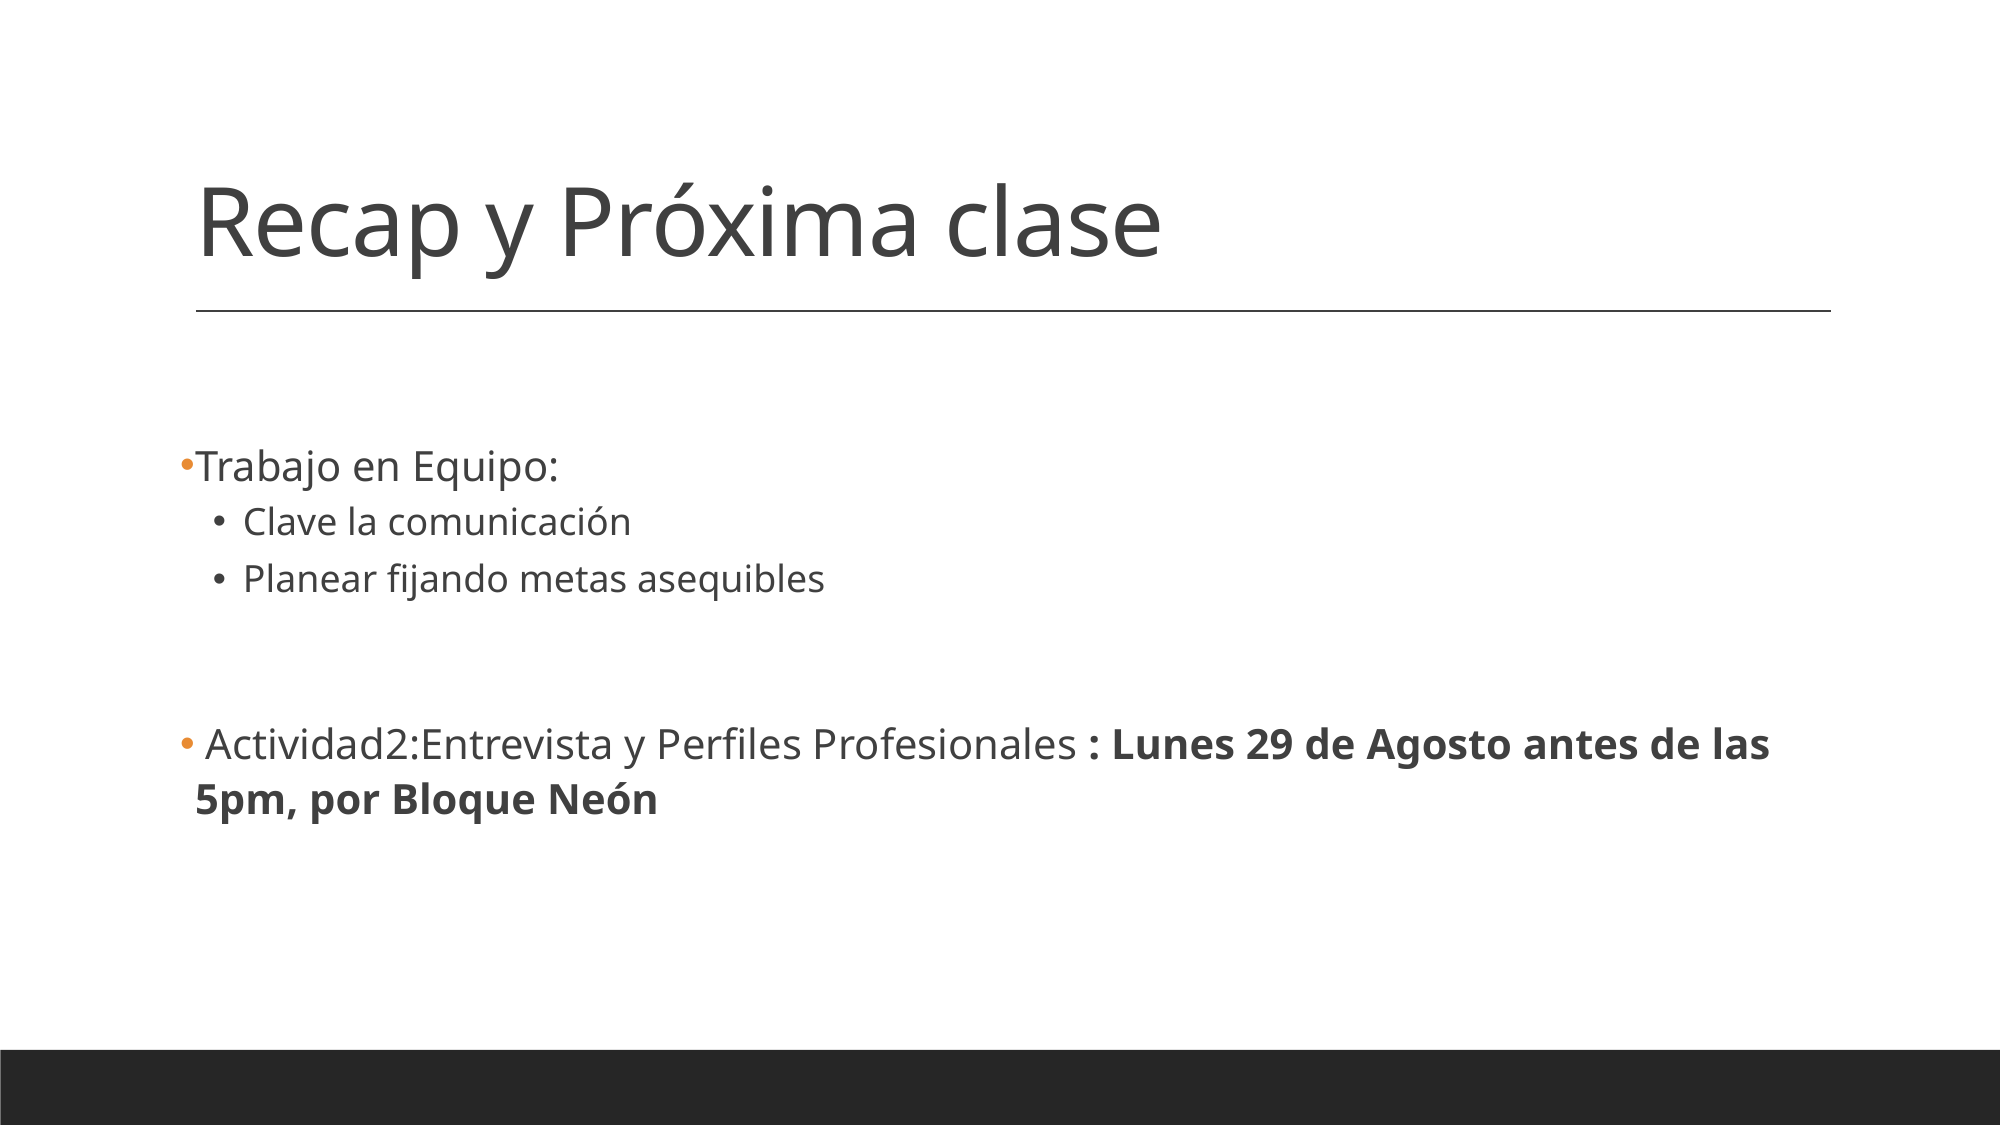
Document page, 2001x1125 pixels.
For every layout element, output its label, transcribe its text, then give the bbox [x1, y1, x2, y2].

list Trabajo en Equipo: Clave la comunicación Planear fijando metas asequibles Actividad2:Entrevista y Perfiles Profesionales : Lunes 29 de Agosto antes de las 5pm, por Bloque Neón [180, 347, 1830, 963]
title Recap y Próxima clase [180, 47, 1830, 285]
